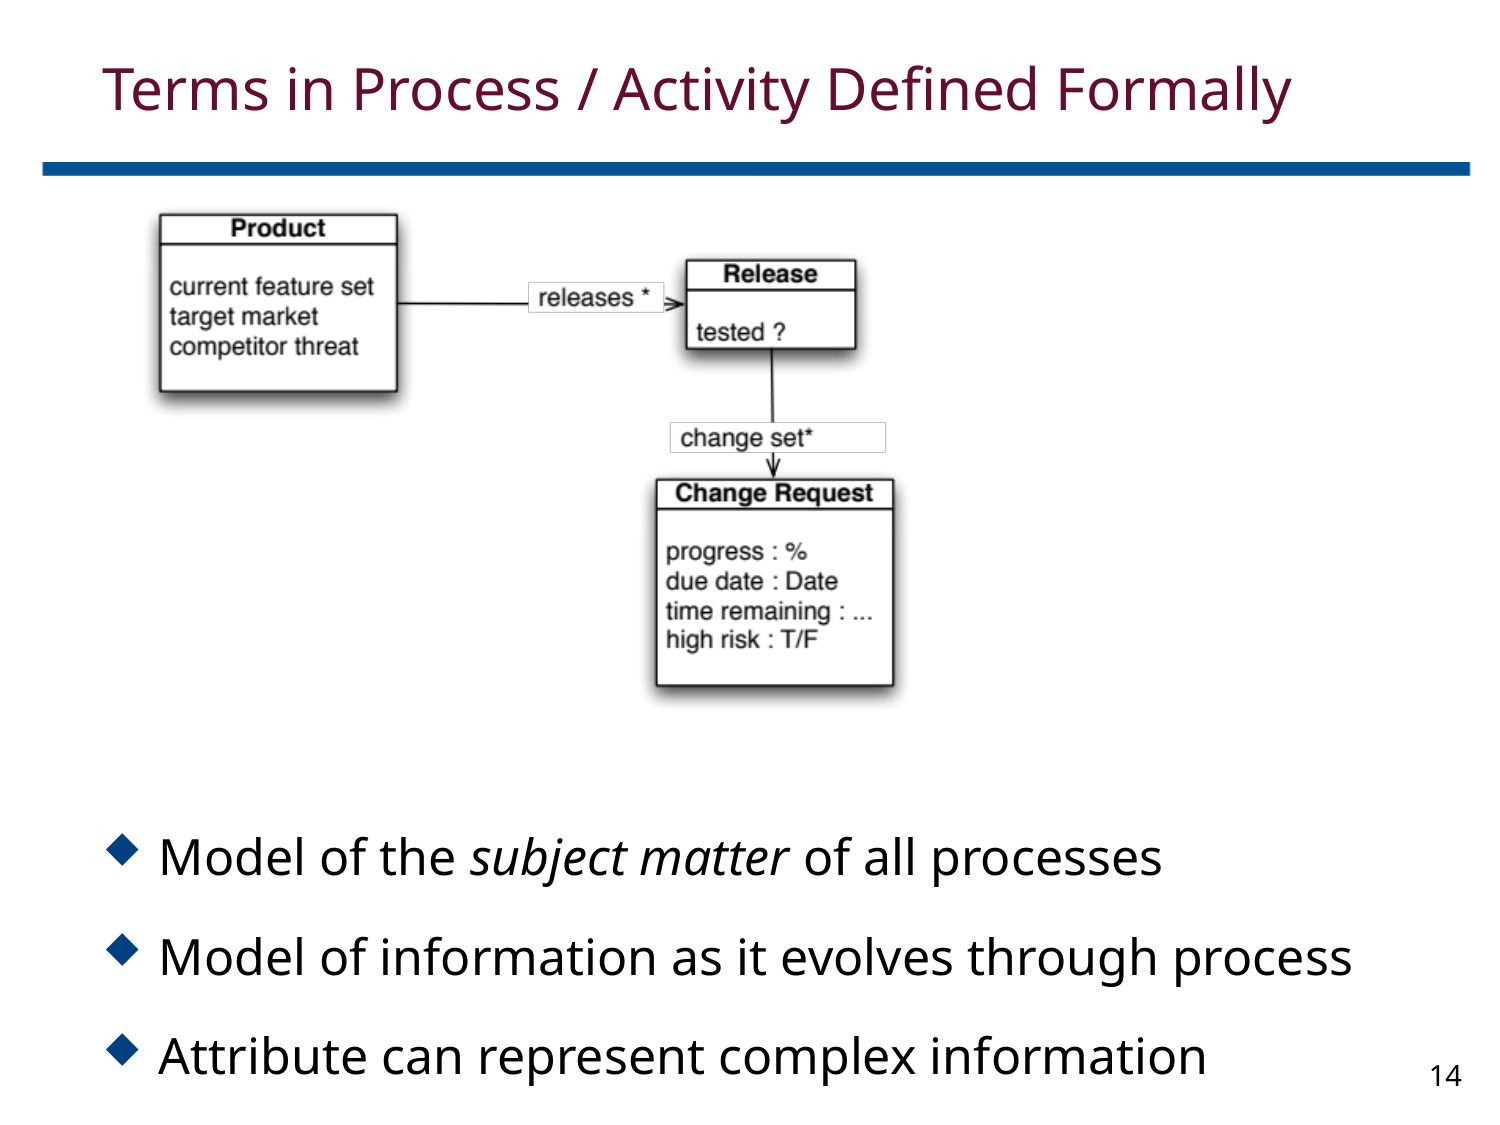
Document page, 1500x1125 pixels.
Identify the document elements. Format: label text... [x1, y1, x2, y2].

list Model of the subject matter of all processes Model of information as it evolves through process Attribute can represent complex information [87, 787, 1475, 1025]
title Terms in Process / Activity Defined Formally [87, 24, 1475, 150]
picture [137, 199, 913, 713]
